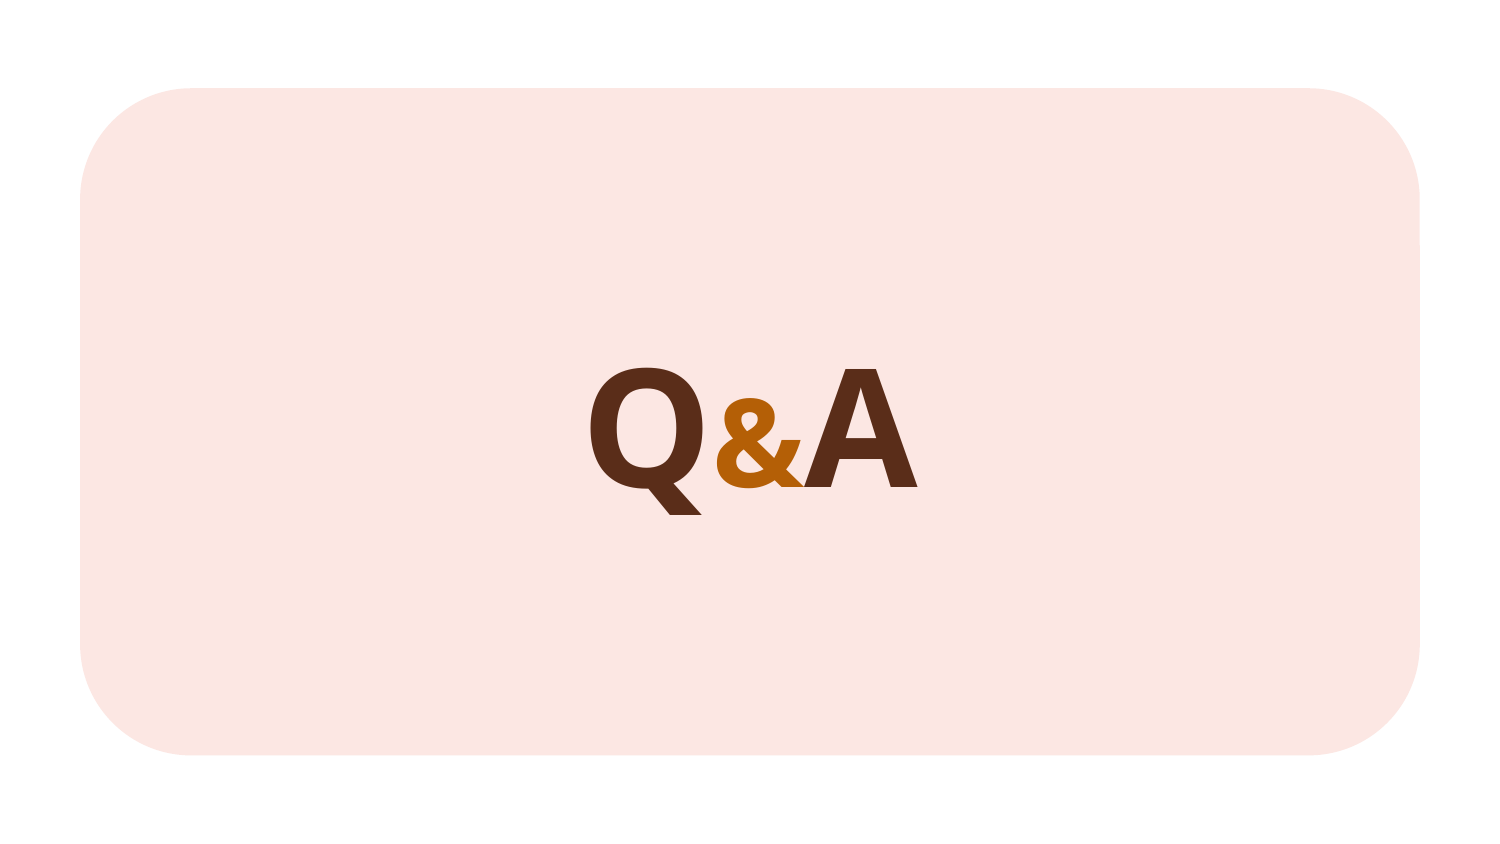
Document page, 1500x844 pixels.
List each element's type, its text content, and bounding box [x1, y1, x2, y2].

text_box [80, 88, 1420, 756]
text_box Q&A [475, 301, 1025, 543]
